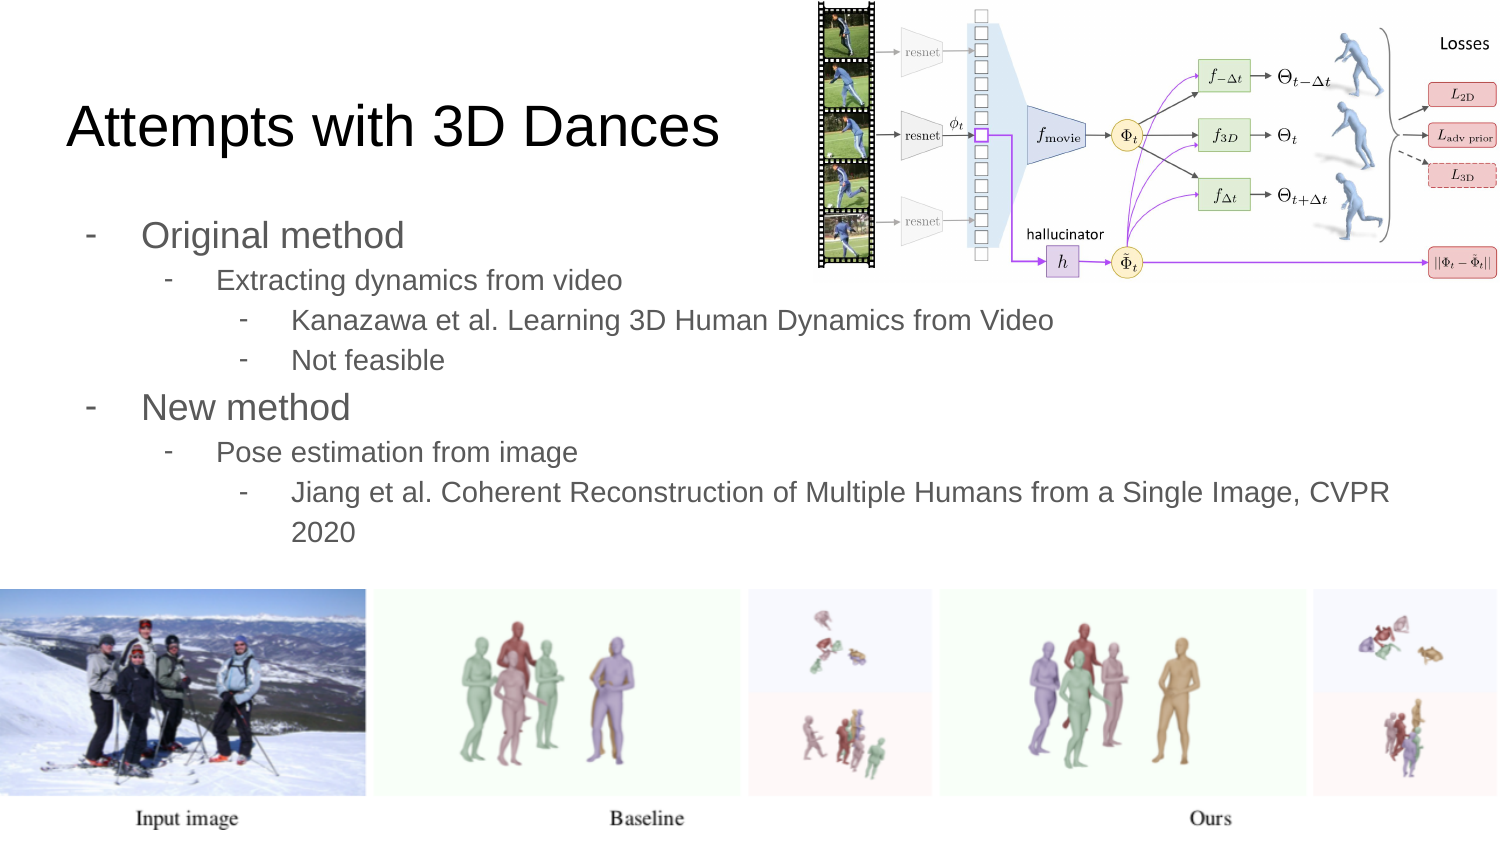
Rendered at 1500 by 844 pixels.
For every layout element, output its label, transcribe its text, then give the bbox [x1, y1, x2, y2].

title Attempts with 3D Dances [51, 72, 808, 167]
picture [0, 589, 1500, 831]
list Original method Extracting dynamics from video Kanazawa et al. Learning 3D Human Dynamics from Video Not feasible New method Pose estimation from image Jiang et al. Coherent Reconstruction of Multiple Humans from a Single Image, CVPR 2020 [51, 189, 1449, 587]
picture [813, 0, 1500, 283]
